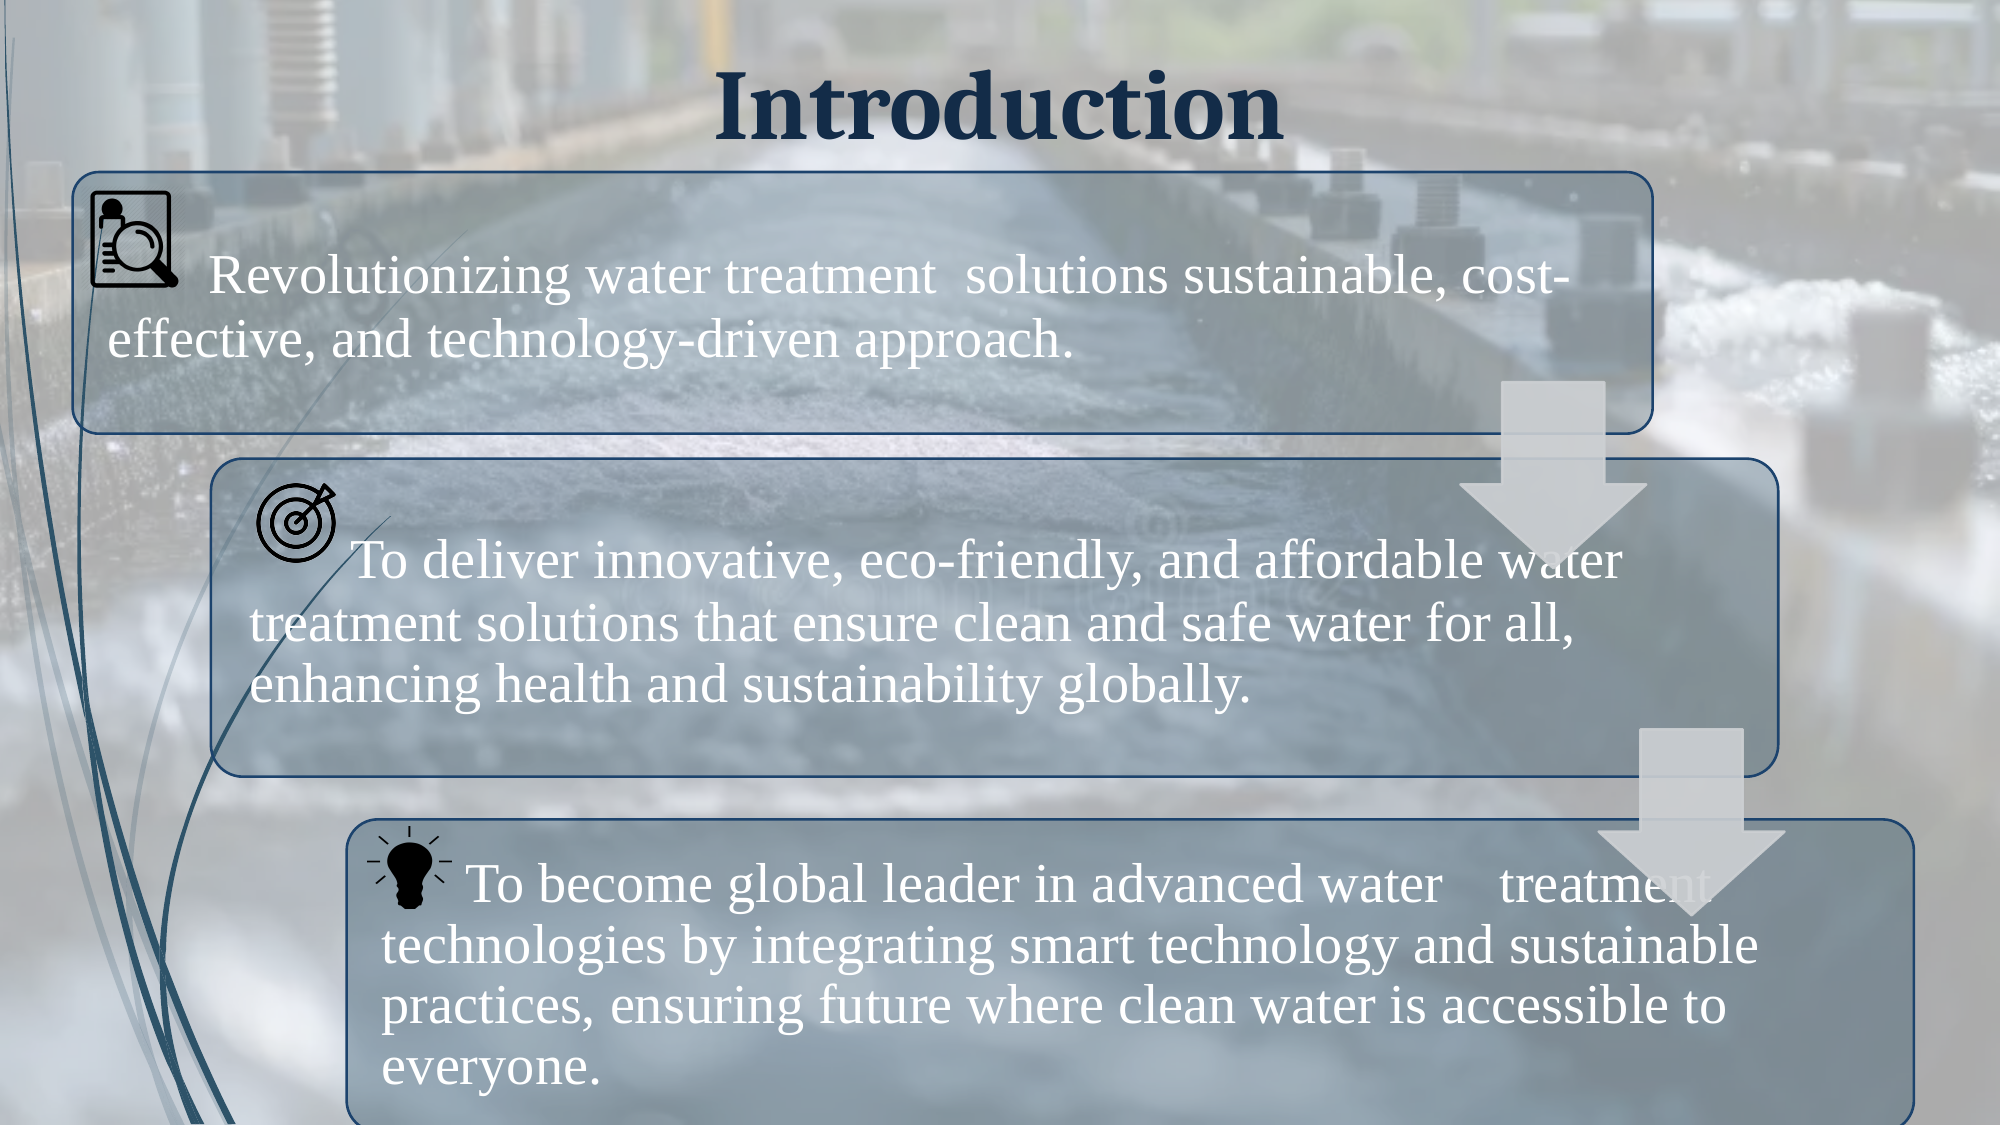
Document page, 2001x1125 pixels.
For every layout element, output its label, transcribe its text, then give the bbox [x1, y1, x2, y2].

text_box Introduction [269, 31, 1731, 171]
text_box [75, 171, 1920, 1125]
picture [80, 184, 186, 291]
picture [367, 826, 452, 915]
picture [256, 482, 336, 563]
